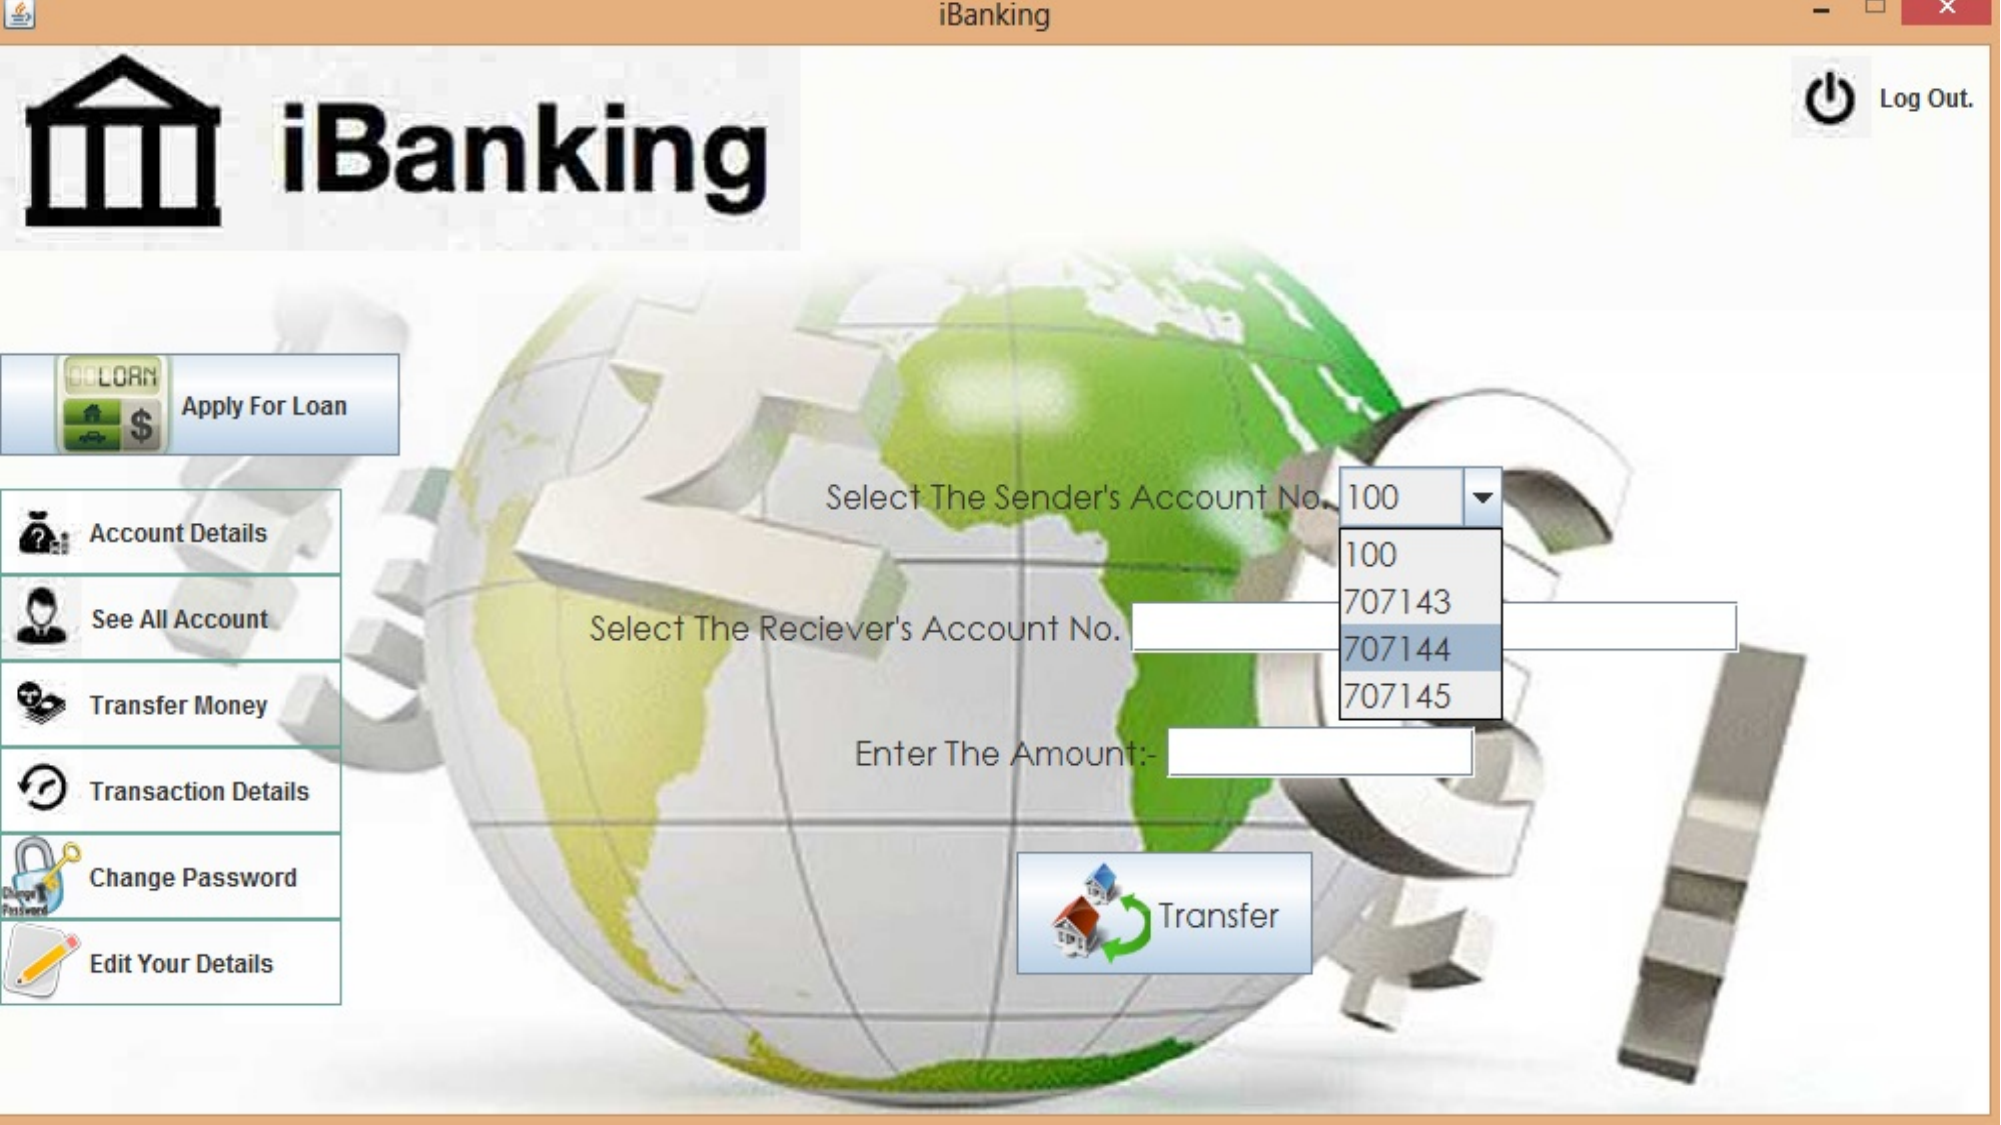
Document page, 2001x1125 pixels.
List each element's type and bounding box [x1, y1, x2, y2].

list [0, 0, 2000, 1125]
